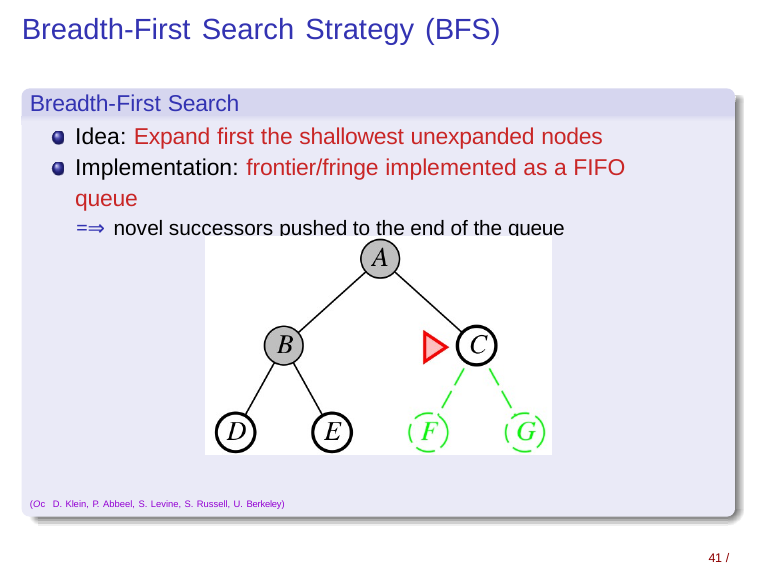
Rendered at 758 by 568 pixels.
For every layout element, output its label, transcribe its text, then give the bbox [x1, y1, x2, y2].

picture [205, 235, 552, 455]
text_box 41 / 96 [706, 548, 746, 568]
text_box Breadth-First Search Idea: Expand first the shallowest unexpanded nodes Implementation: frontier/fringe implemented as a FIFO queue =⇒ novel successors pushed to the end of the queue [27, 80, 695, 86]
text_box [21, 88, 744, 526]
title Breadth-First Search Strategy (BFS) [15, 7, 757, 106]
